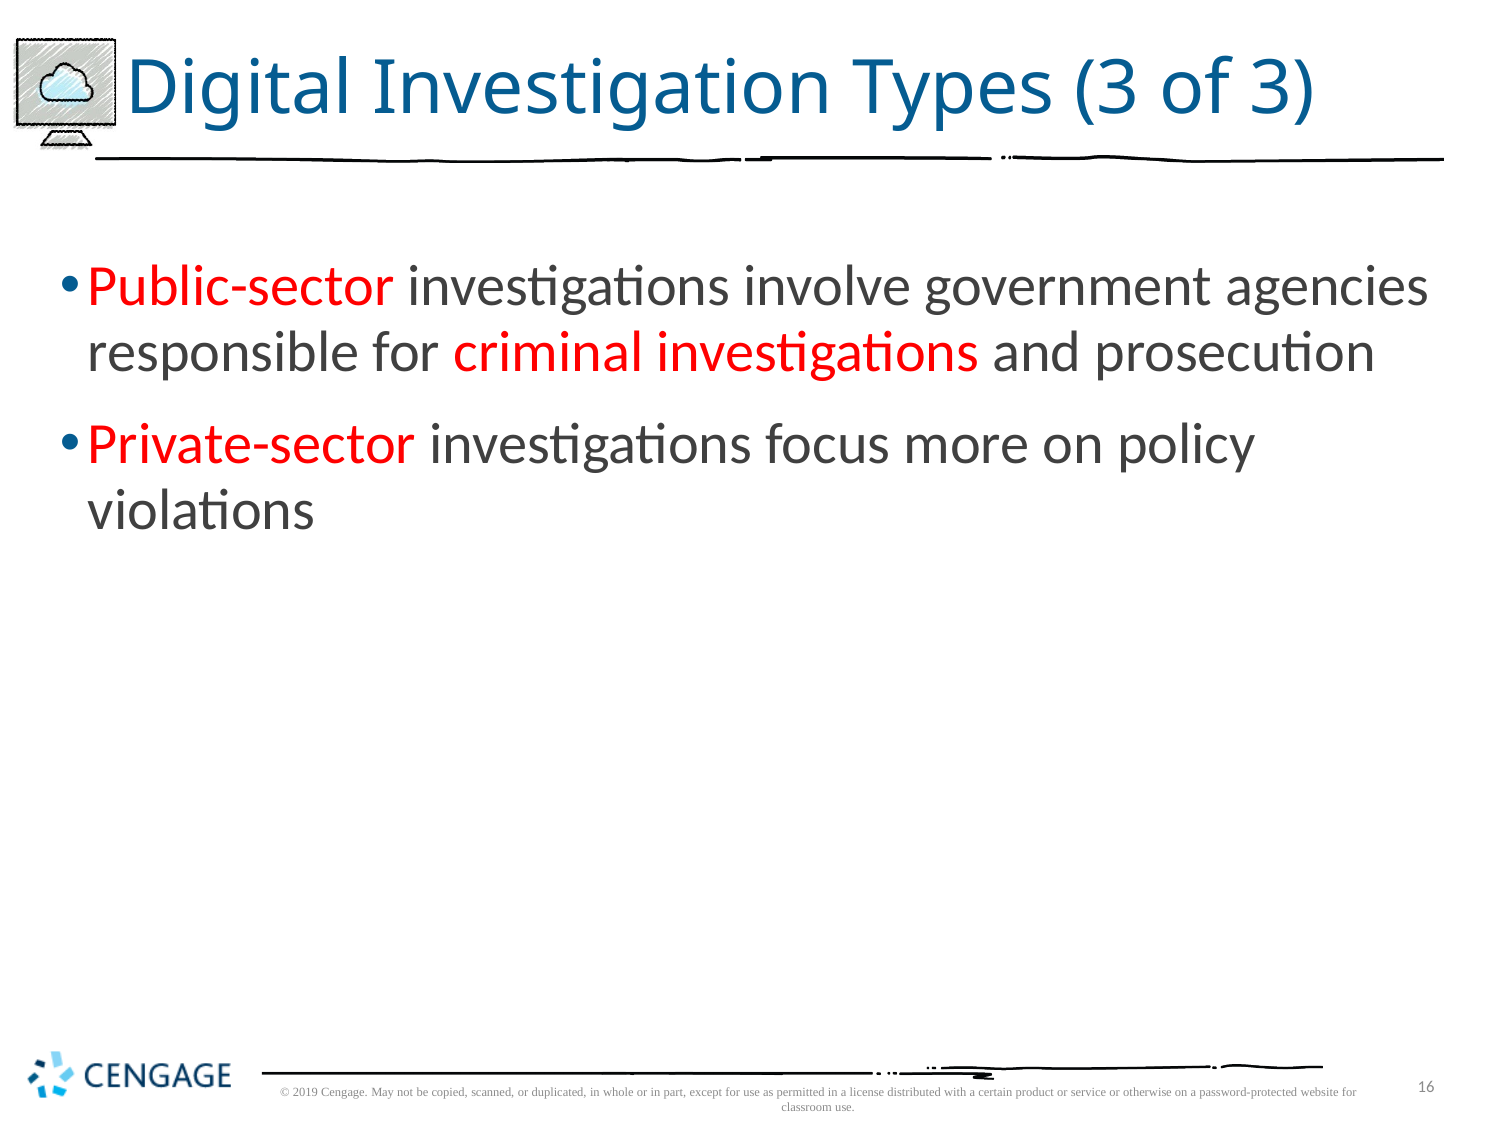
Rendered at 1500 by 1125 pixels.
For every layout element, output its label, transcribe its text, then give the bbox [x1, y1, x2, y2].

picture [7, 1037, 244, 1111]
list Public-sector investigations involve government agencies responsible for criminal investigations and prosecution Private-sector investigations focus more on policy violations [59, 252, 1441, 614]
picture [95, 155, 1444, 163]
picture [261, 1064, 1323, 1079]
picture [12, 36, 117, 151]
footer © 2019 Cengage. May not be copied, scanned, or duplicated, in whole or in part, except for use as permitted in a license distributed with a certain product or service or otherwise on a password-protected website for classroom use. [261, 1079, 1375, 1120]
title Digital Investigation Types (3 of 3) [125, 51, 1442, 131]
